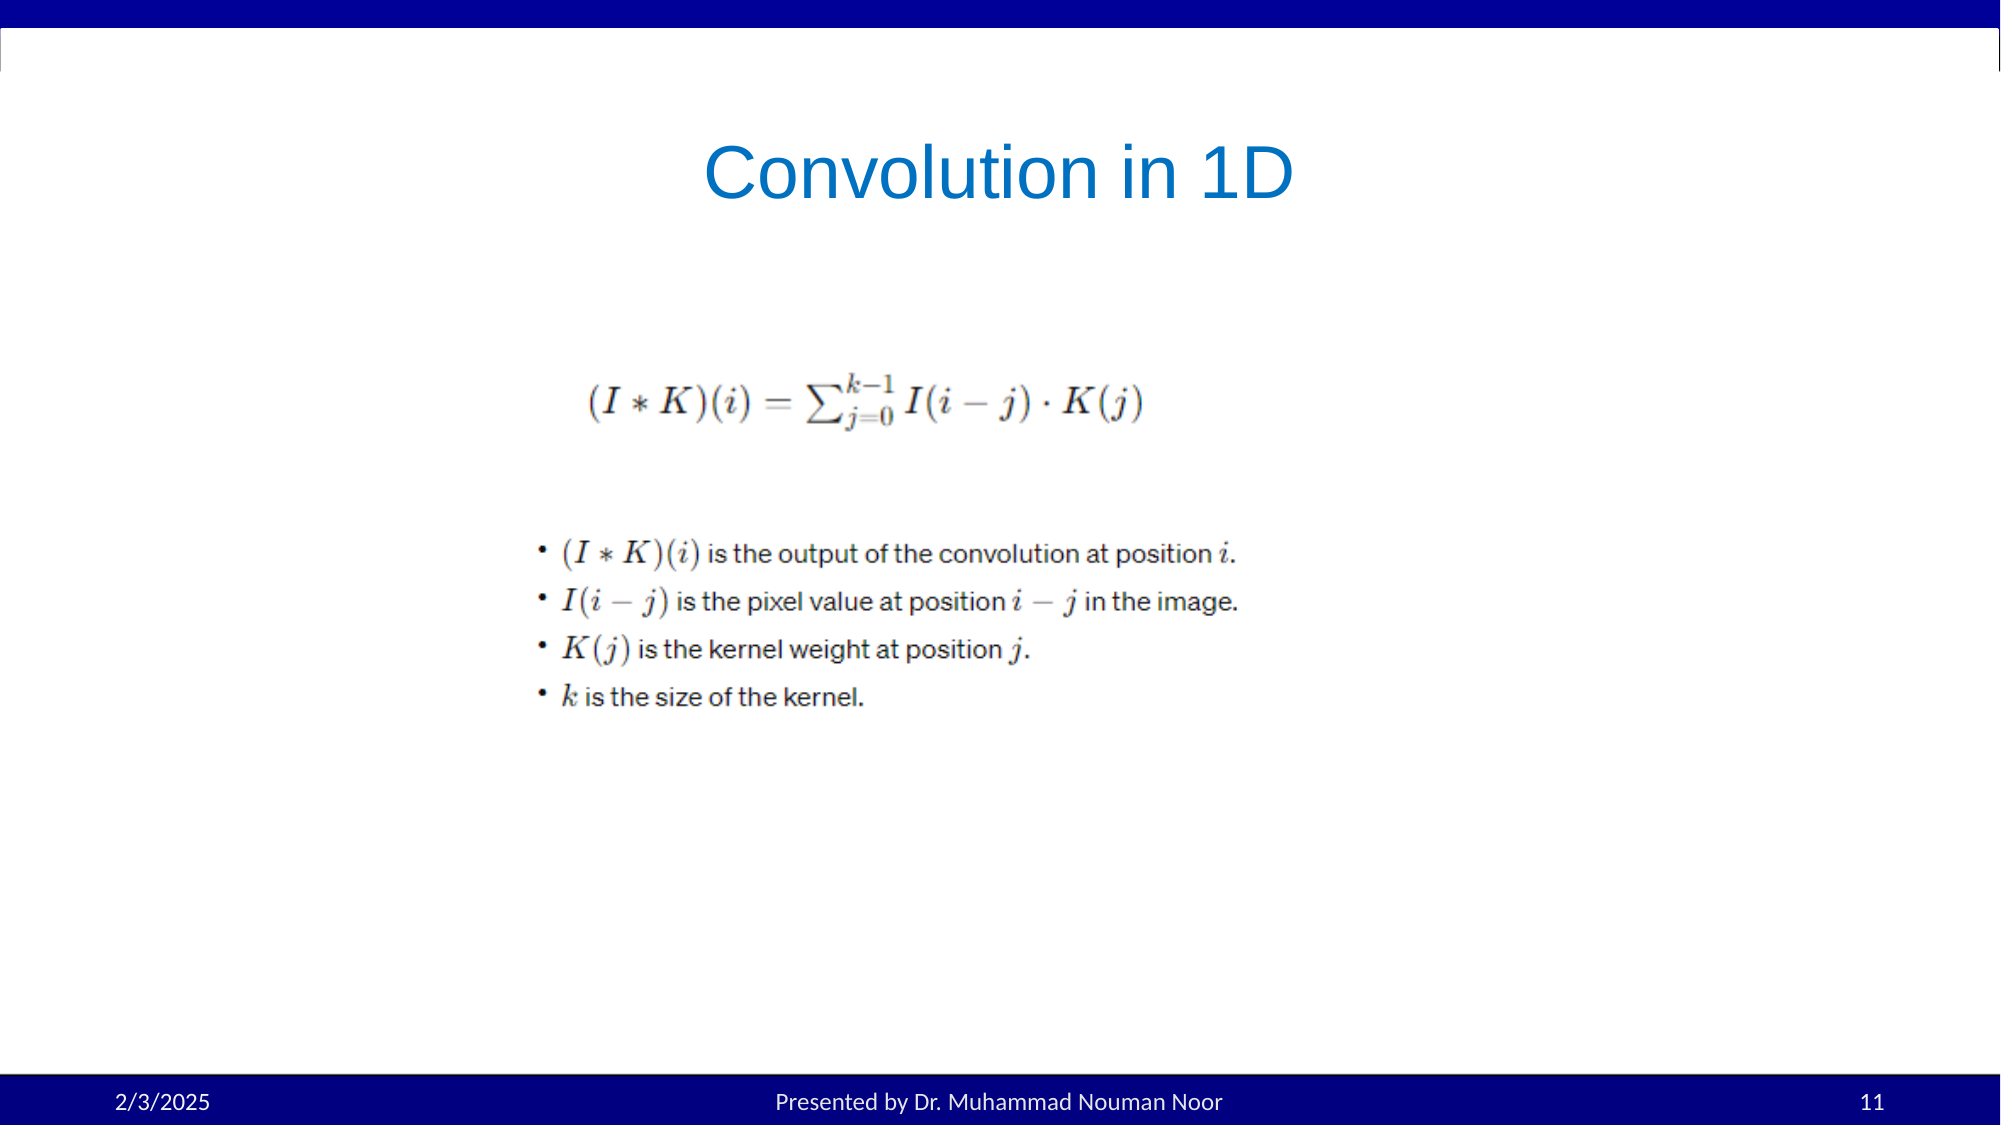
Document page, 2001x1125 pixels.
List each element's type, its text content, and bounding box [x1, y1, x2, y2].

title Convolution in 1D [99, 99, 1900, 238]
slide_number 11 [1433, 1062, 1900, 1125]
footer Presented by Dr. Muhammad Nouman Noor [683, 1062, 1317, 1125]
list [549, 337, 1156, 460]
picture [0, 0, 2001, 1125]
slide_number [99, 1062, 567, 1125]
